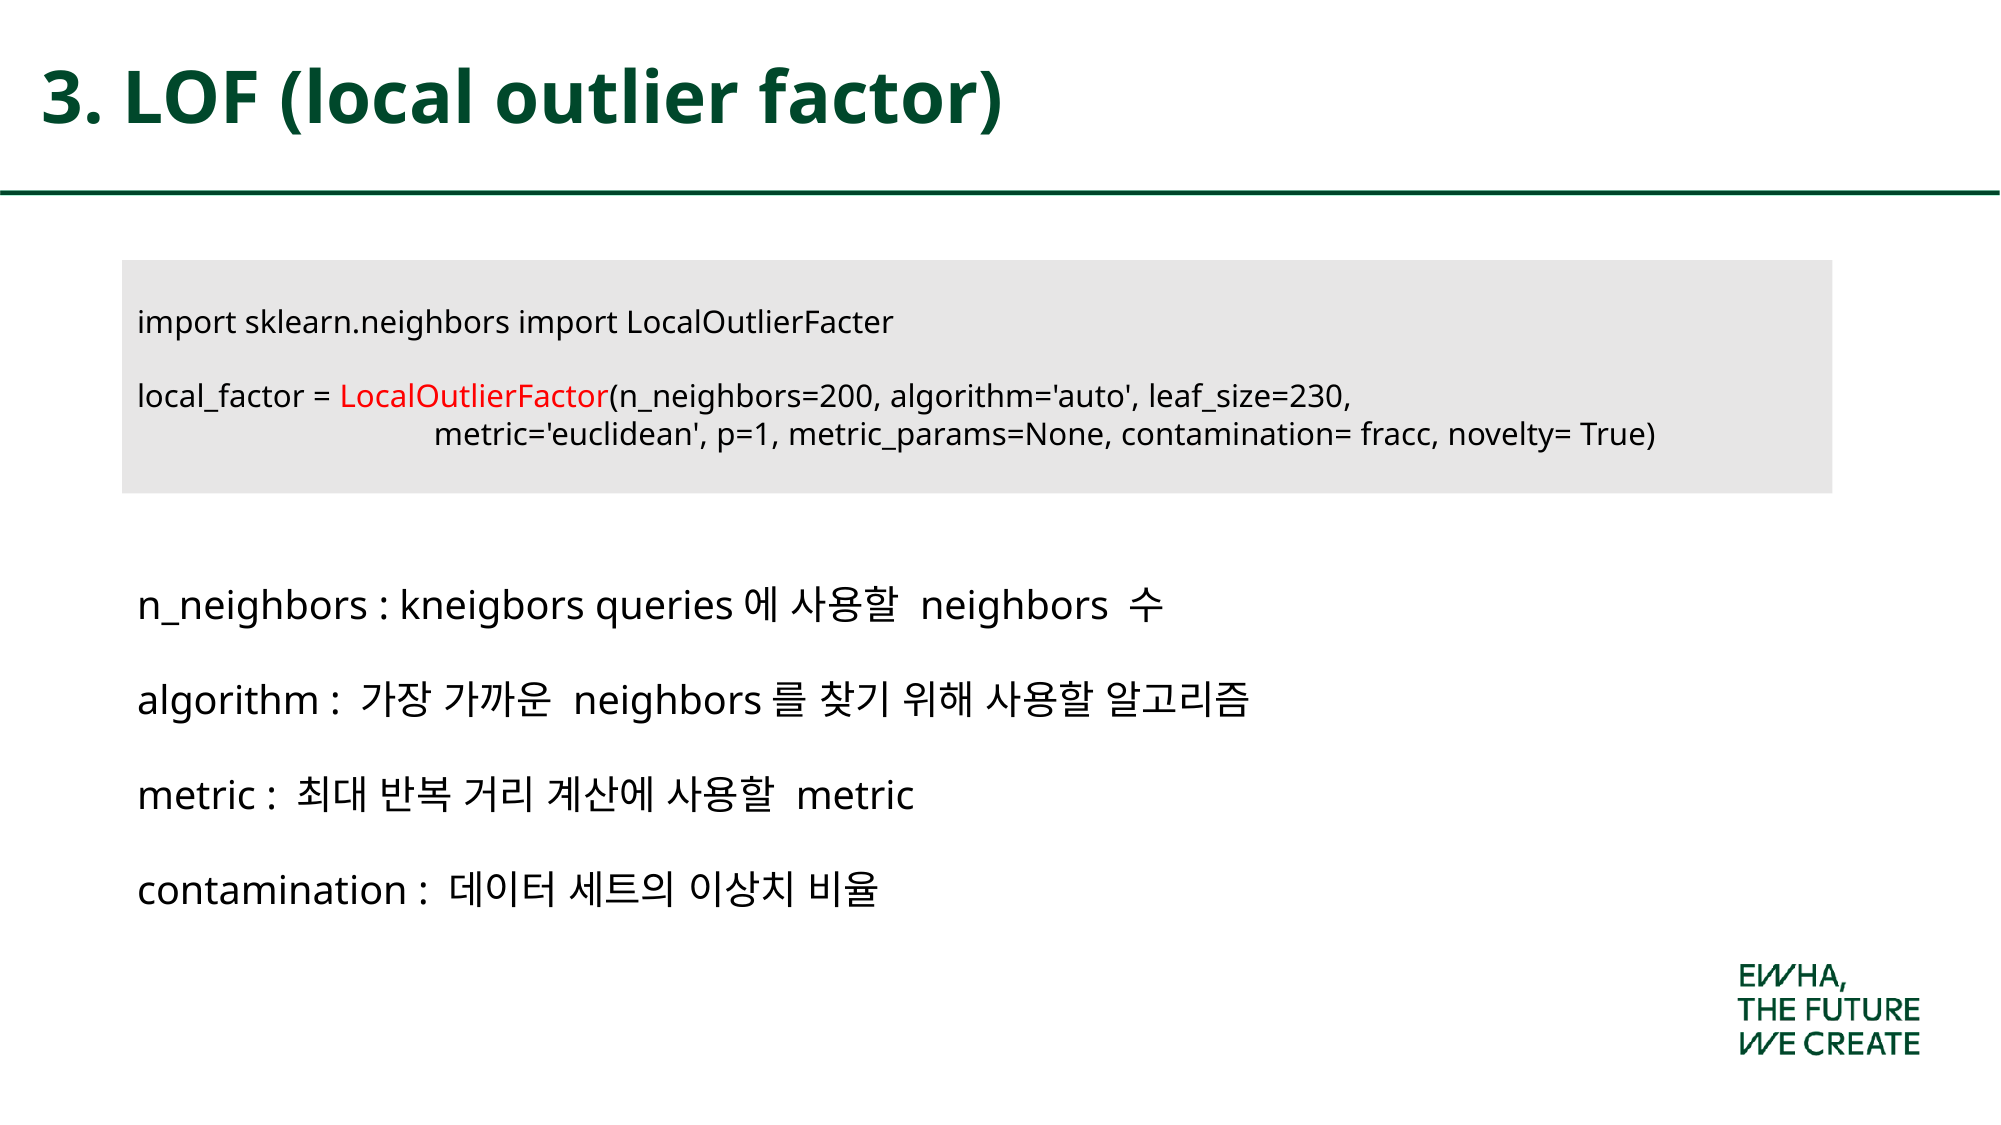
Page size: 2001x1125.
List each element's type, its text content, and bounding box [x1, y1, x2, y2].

picture [0, 0, 2000, 1125]
text_box n_neighbors : kneigbors queries에 사용할 neighbors 수 algorithm : 가장 가까운 neighbors를 찾기 위해 사용할 알고리즘 metric : 최대 반복 거리 계산에 사용할 metric contamination : 데이터 세트의 이상치 비율 [122, 565, 1833, 976]
text_box import sklearn.neighbors import LocalOutlierFacter local_factor = LocalOutlierFactor(n_neighbors=200, algorithm='auto', leaf_size=230, metric='euclidean', p=1, metric_params=None, contamination= fracc, novelty= True) [122, 260, 1833, 494]
title 3. LOF (local outlier factor) [26, 32, 1678, 167]
